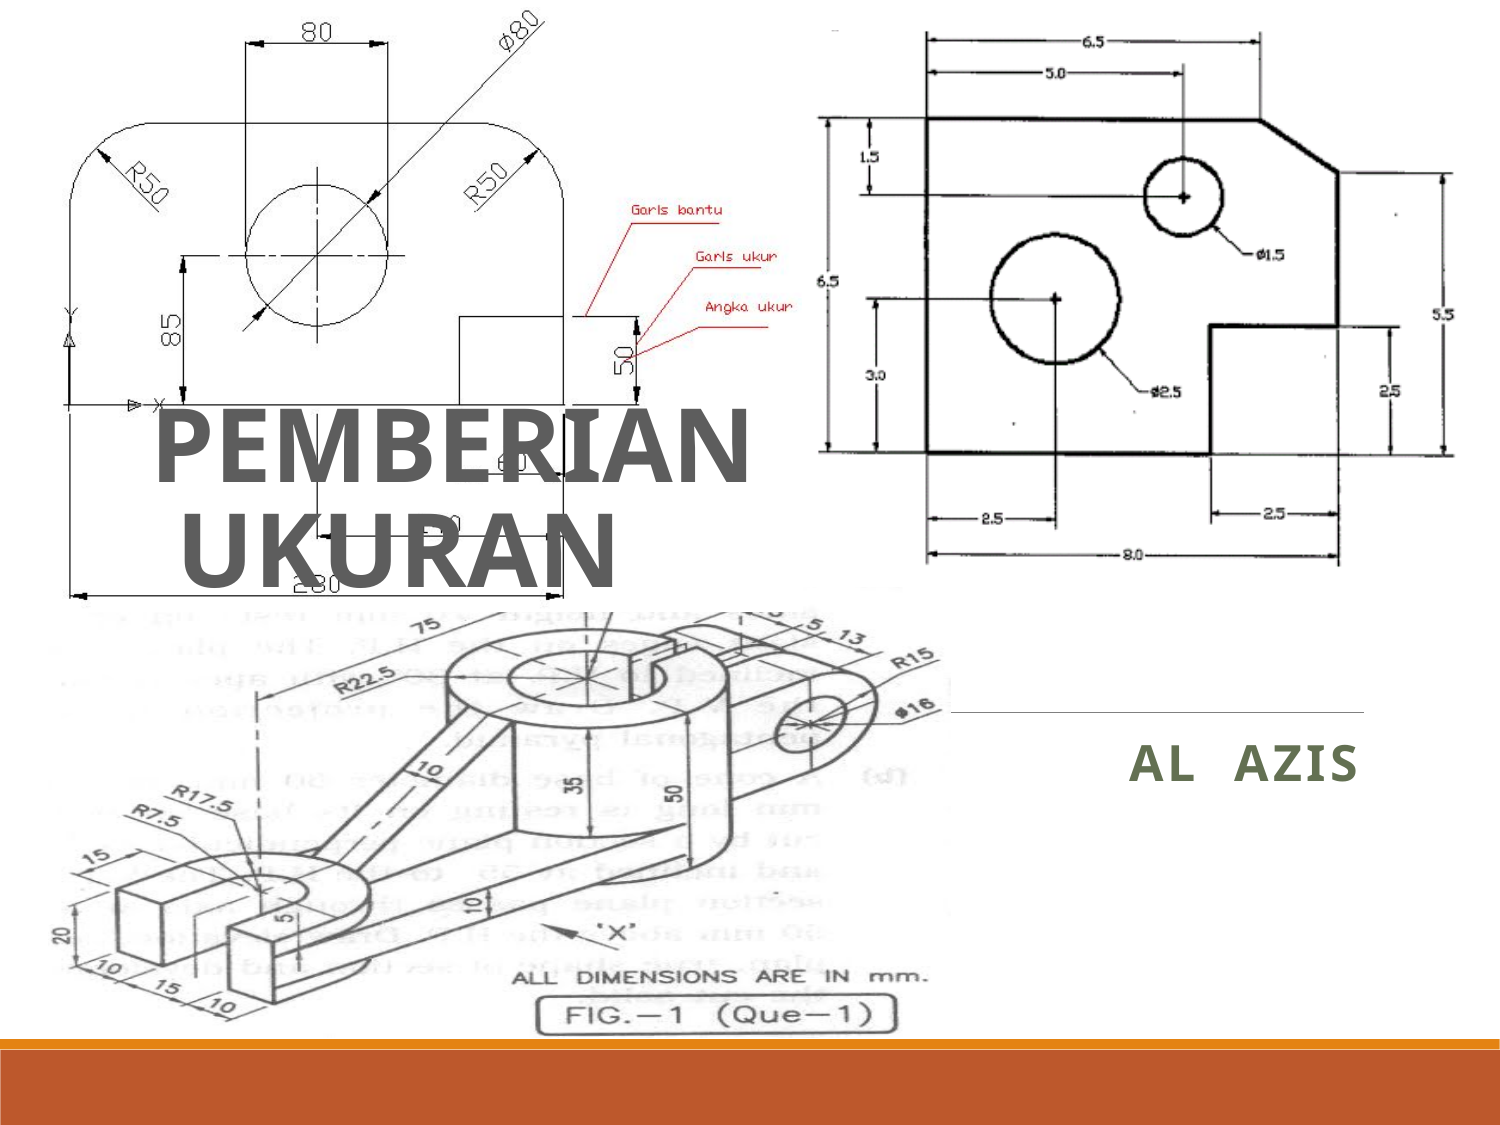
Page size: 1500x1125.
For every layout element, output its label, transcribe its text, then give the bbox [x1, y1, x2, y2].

subtitle AL AZIS [960, 730, 1373, 919]
picture [23, 6, 1472, 1039]
